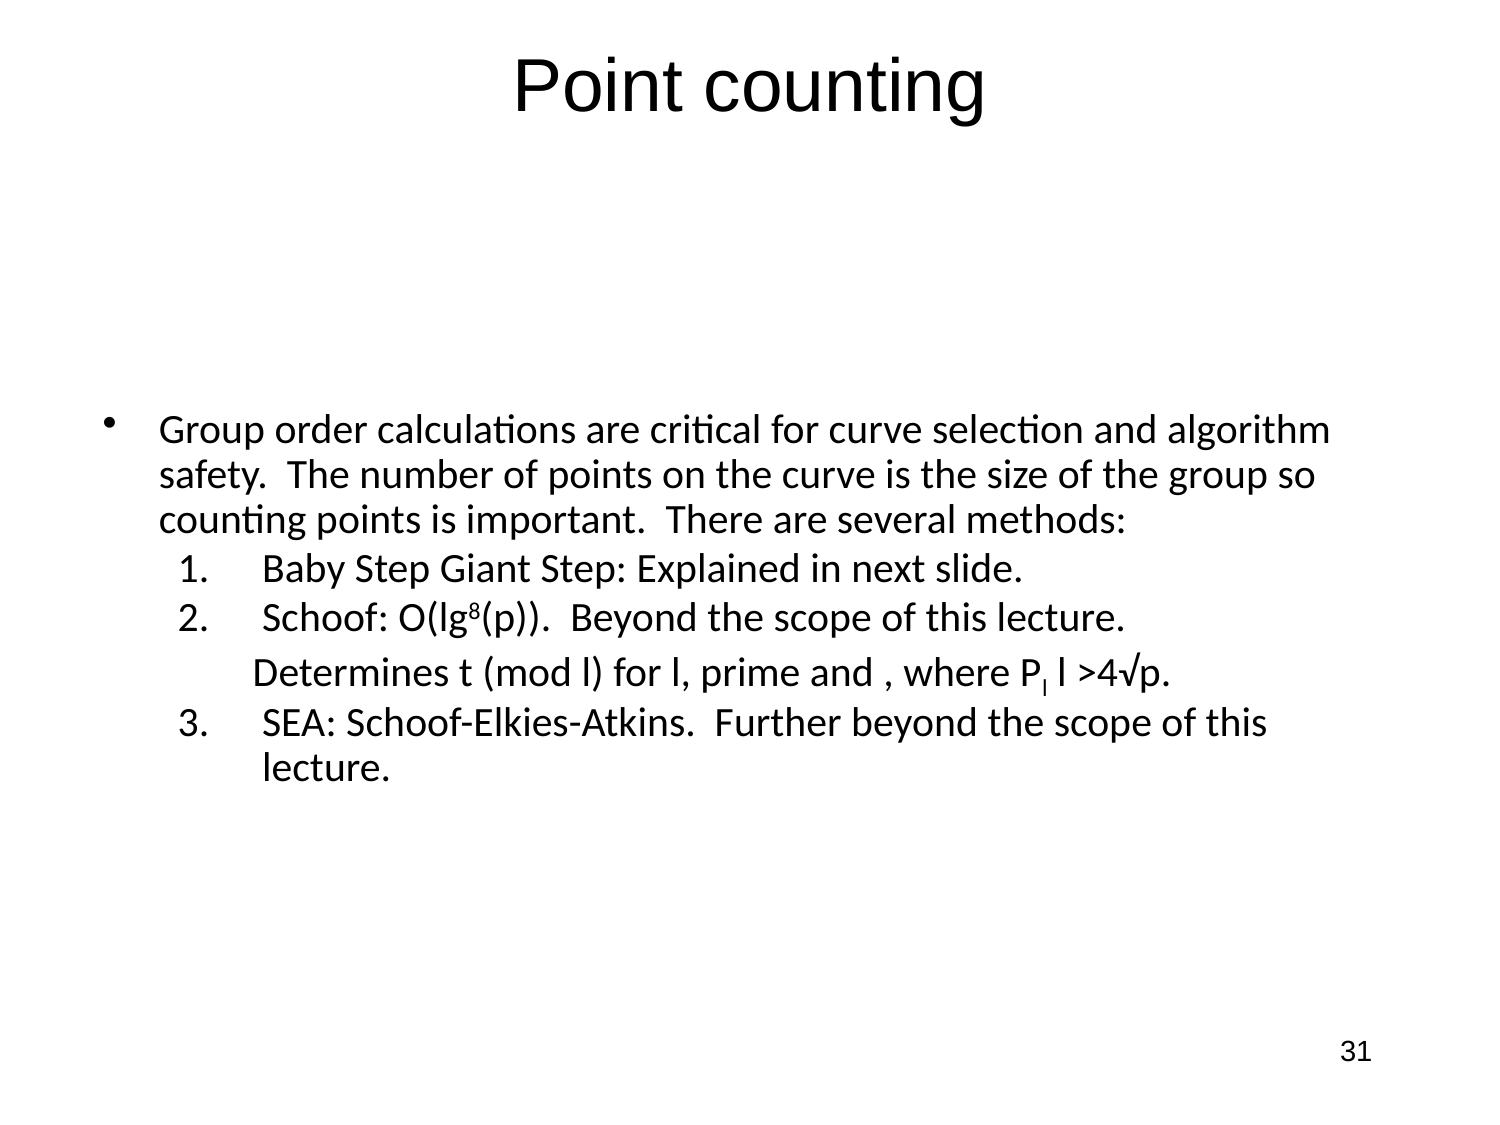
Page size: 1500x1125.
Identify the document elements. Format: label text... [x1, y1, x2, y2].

title Point counting [112, 12, 1388, 151]
slide_number 31 [1074, 1024, 1388, 1101]
